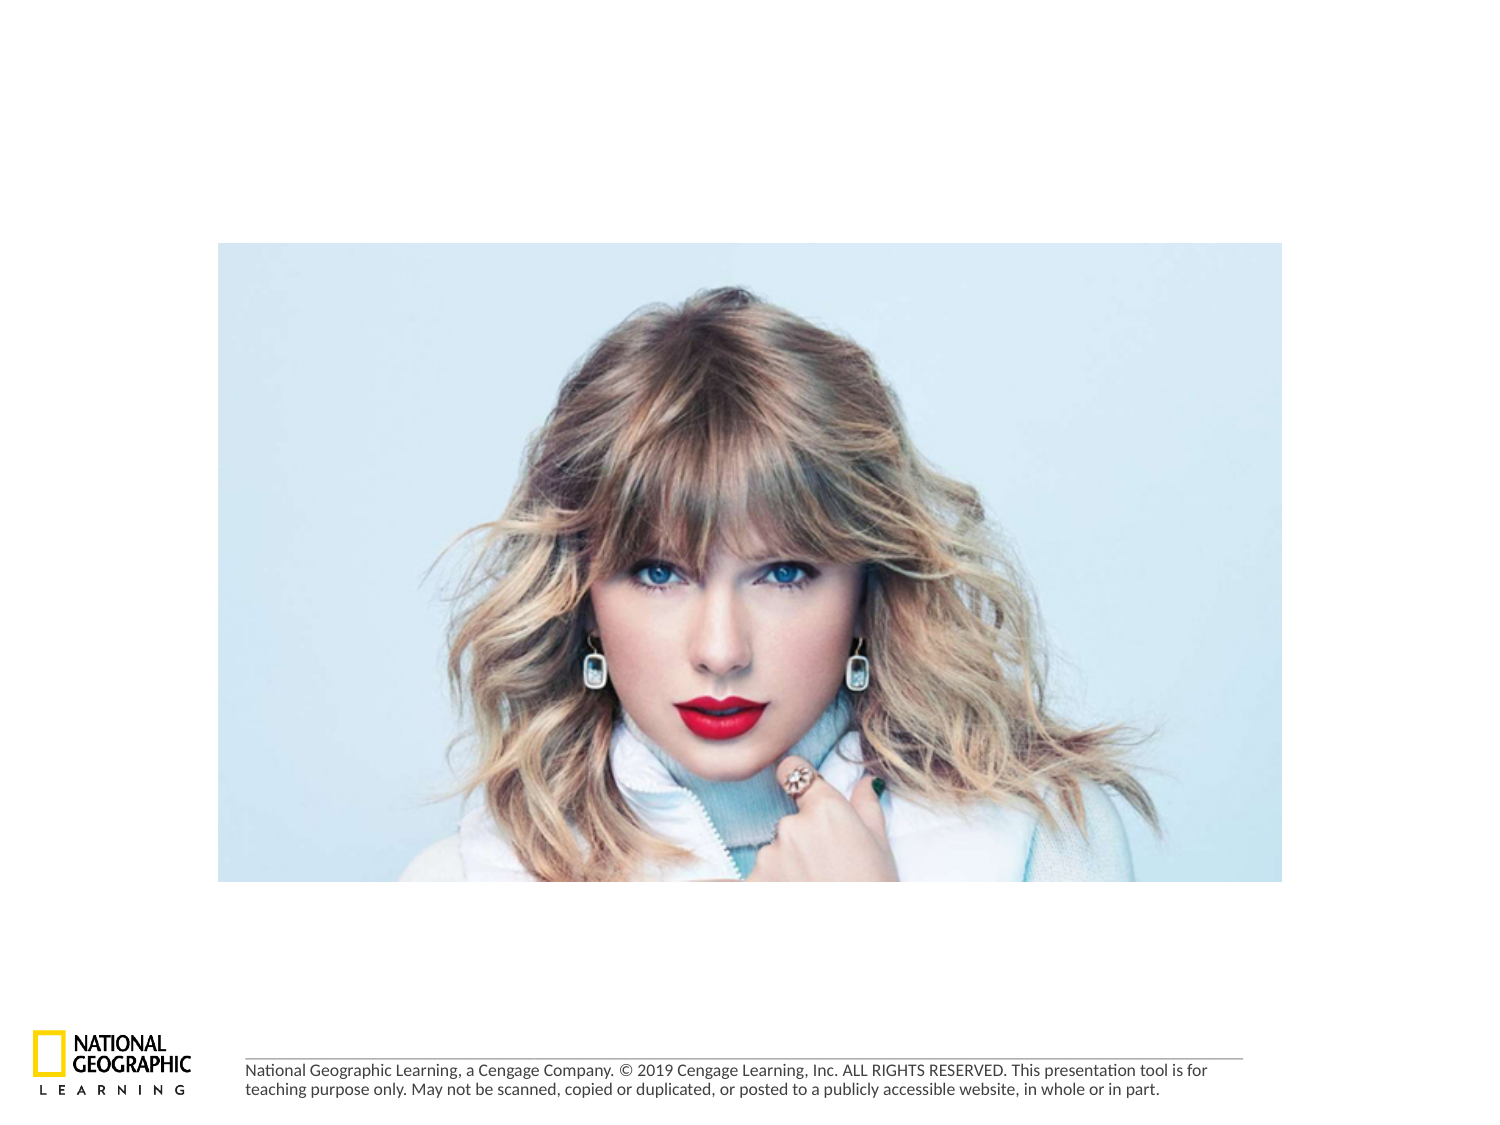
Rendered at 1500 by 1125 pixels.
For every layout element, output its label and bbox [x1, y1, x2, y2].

picture [33, 1030, 191, 1095]
picture [218, 243, 1282, 882]
